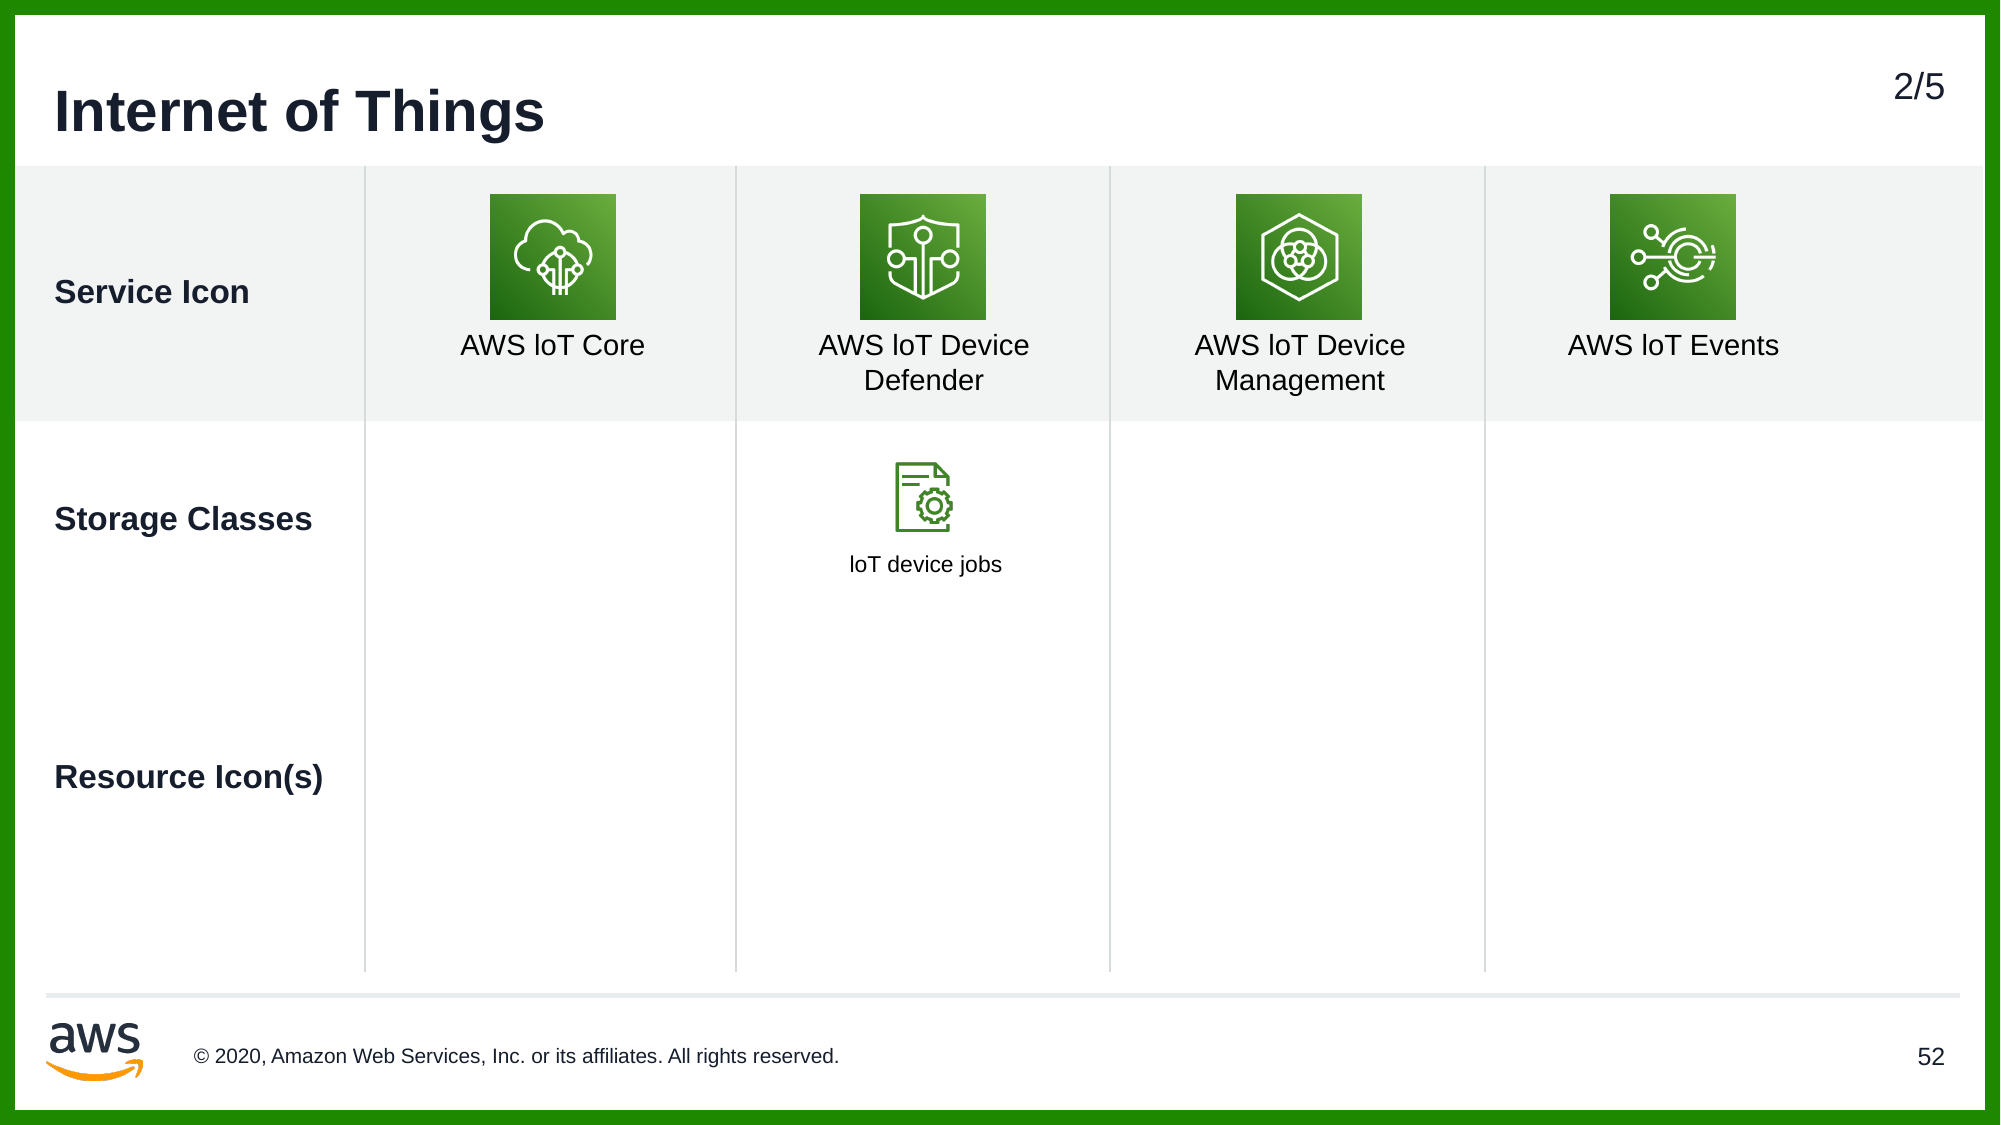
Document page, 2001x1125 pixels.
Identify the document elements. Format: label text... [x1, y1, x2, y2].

picture [46, 1023, 143, 1081]
footer © 2020, Amazon Web Services, Inc. or its affiliates. All rights reserved. [178, 1025, 911, 1086]
picture [1236, 194, 1362, 320]
picture [490, 194, 616, 320]
picture [1610, 194, 1736, 320]
text_box AWS loT Device Management [1113, 319, 1484, 404]
list 2/5 [1693, 59, 1961, 166]
title Internet of Things [39, 59, 1457, 166]
slide_number 52 [1493, 1025, 1961, 1086]
text_box AWS loT Core [369, 319, 735, 369]
text_box loT device jobs [739, 542, 1110, 585]
picture [886, 459, 962, 535]
picture [860, 194, 986, 320]
text_box AWS loT Events [1493, 319, 1855, 369]
text_box AWS loT Device Defender [736, 319, 1109, 404]
